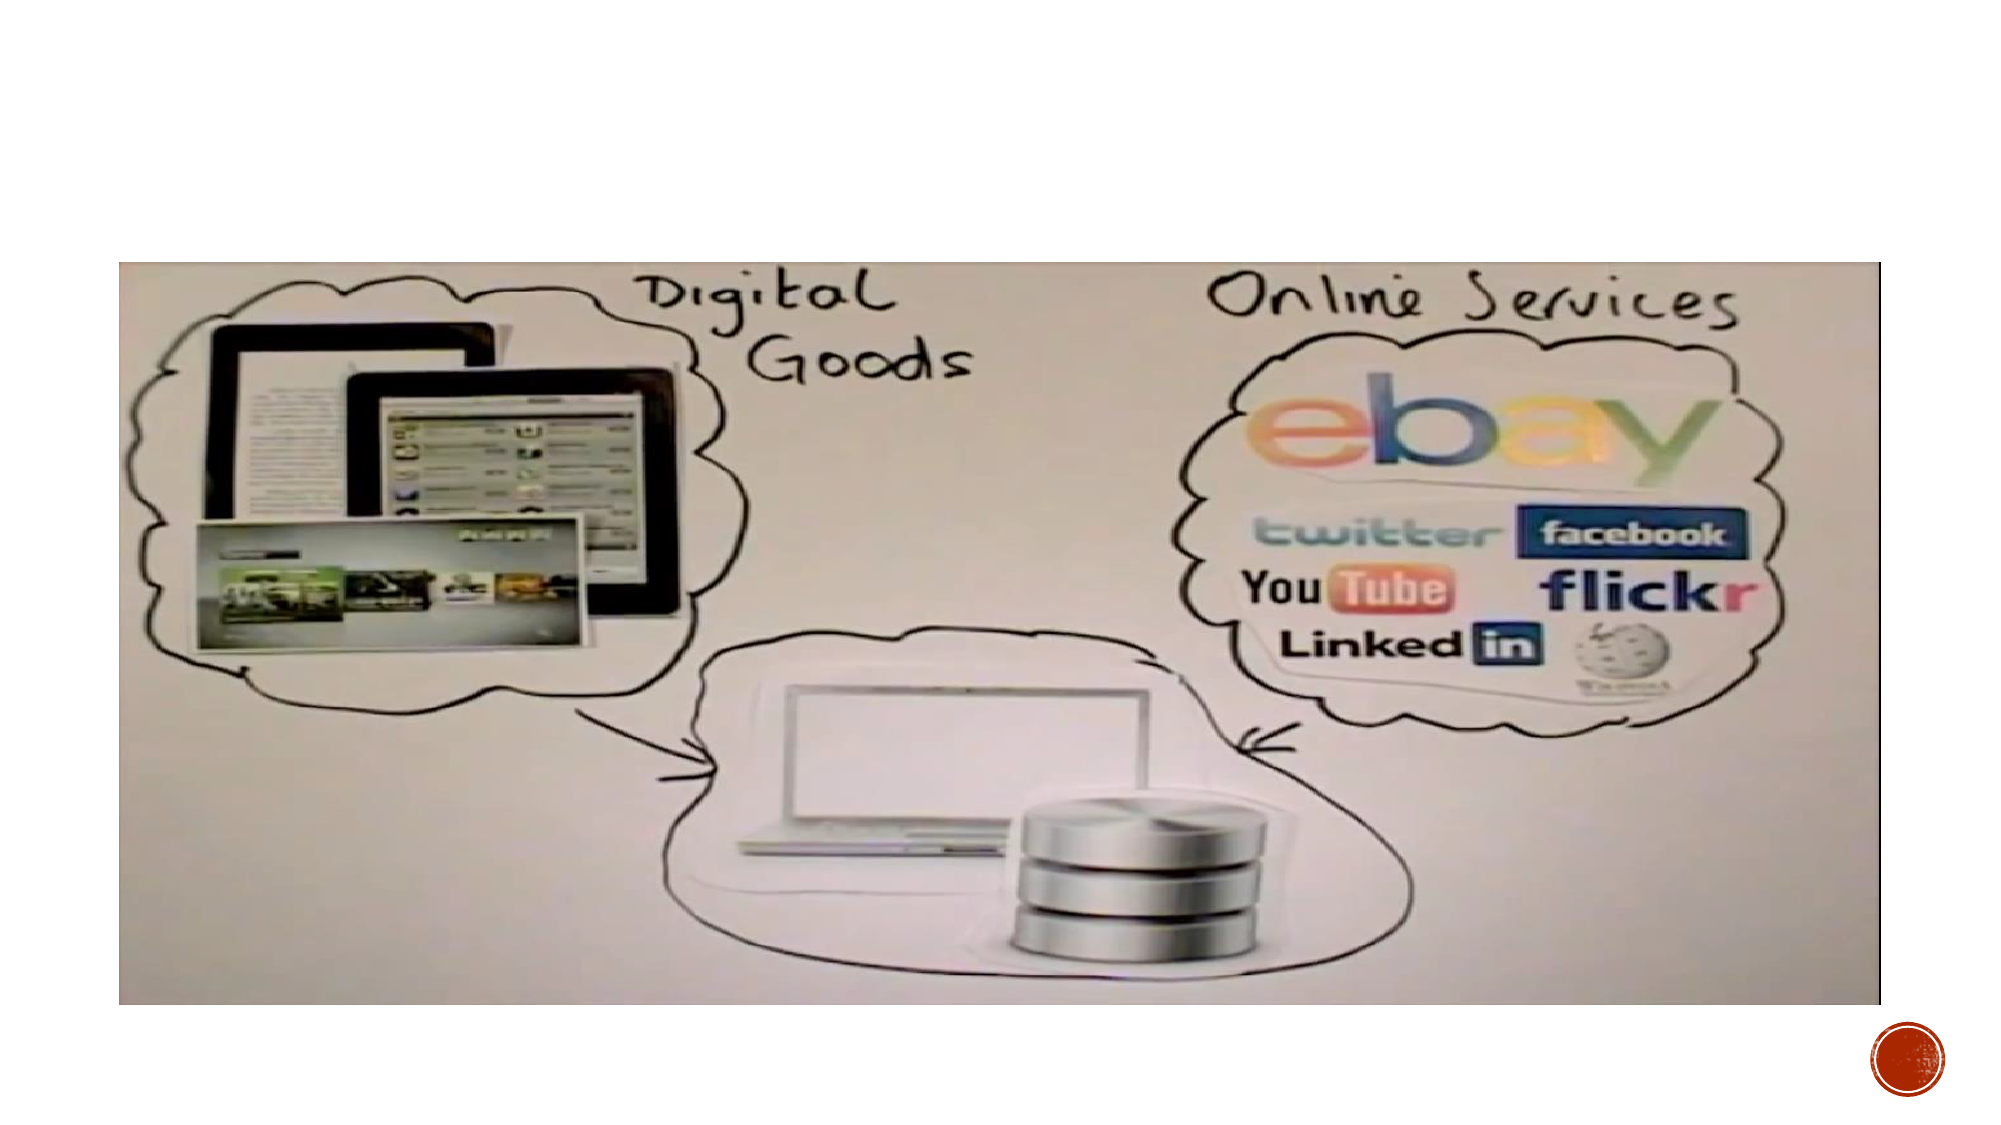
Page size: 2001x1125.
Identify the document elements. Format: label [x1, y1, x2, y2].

picture [1870, 1021, 1946, 1097]
list [119, 262, 1881, 1006]
